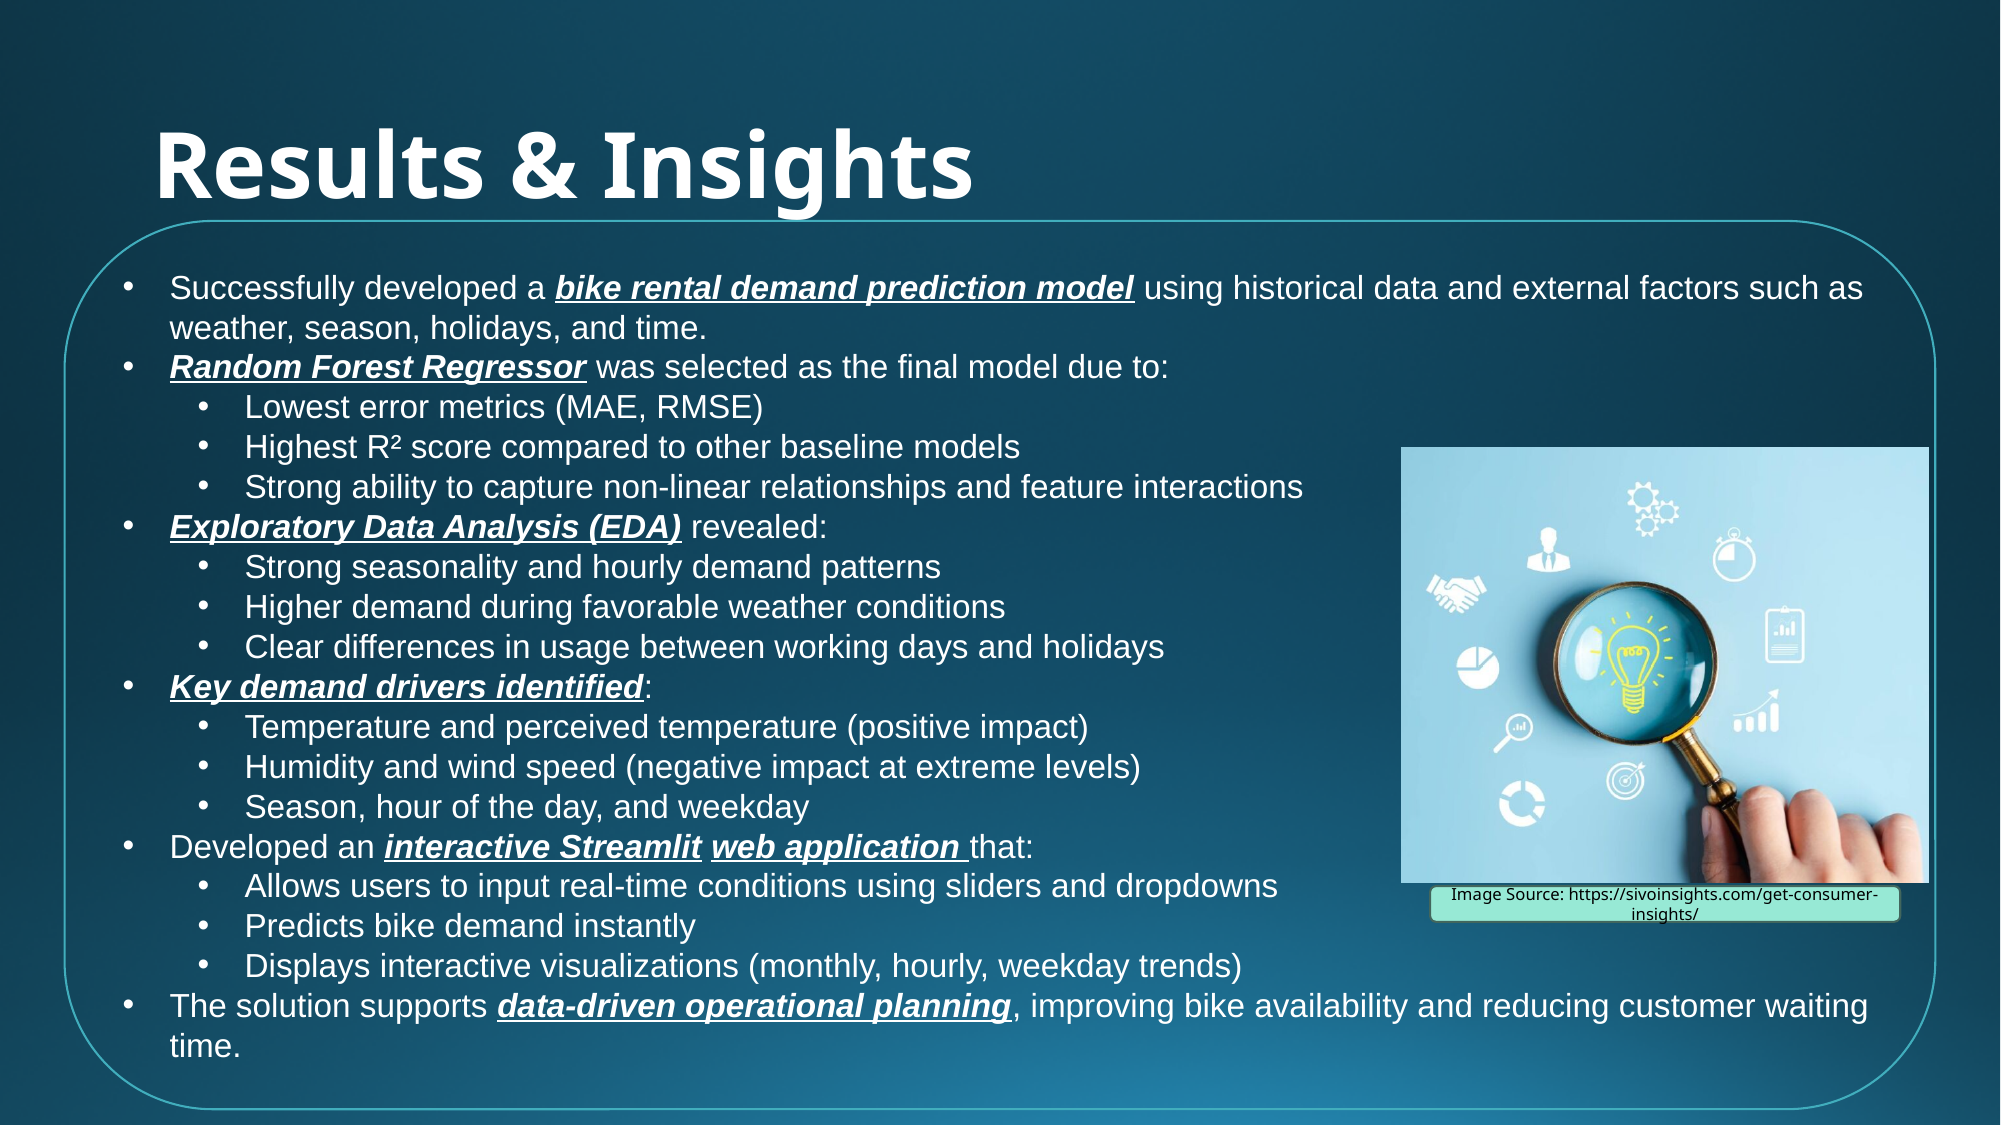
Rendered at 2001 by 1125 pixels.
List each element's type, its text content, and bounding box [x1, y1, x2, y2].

title Results & Insights [137, 59, 1863, 240]
text_box Image Source: https://sivoinsights.com/get-consumer-insights/ [1429, 885, 1902, 923]
text_box Successfully developed a bike rental demand prediction model using historical data and external factors such as weather, season, holidays, and time. Random Forest Regressor was selected as the final model due to: Lowest error metrics (MAE, RMSE) Highest R² score compared to other baseline models Strong ability to capture non-linear relationships and feature interactions Exploratory Data Analysis (EDA) revealed: Strong seasonality and hourly demand patterns Higher demand during favorable weather conditions Clear differences in usage between working days and holidays Key demand drivers identified: Temperature and perceived temperature (positive impact) Humidity and wind speed (negative impact at extreme levels) Season, hour of the day, and weekday Developed an interactive Streamlit web application that: Allows users to input real-time conditions using sliders and dropdowns Predicts bike demand instantly Displays interactive visualizations (monthly, hourly, weekday trends) The solution supports data-driven operational planning, improving bike availability and reducing customer waiting time. [63, 219, 1937, 1111]
picture [0, 0, 2001, 1125]
